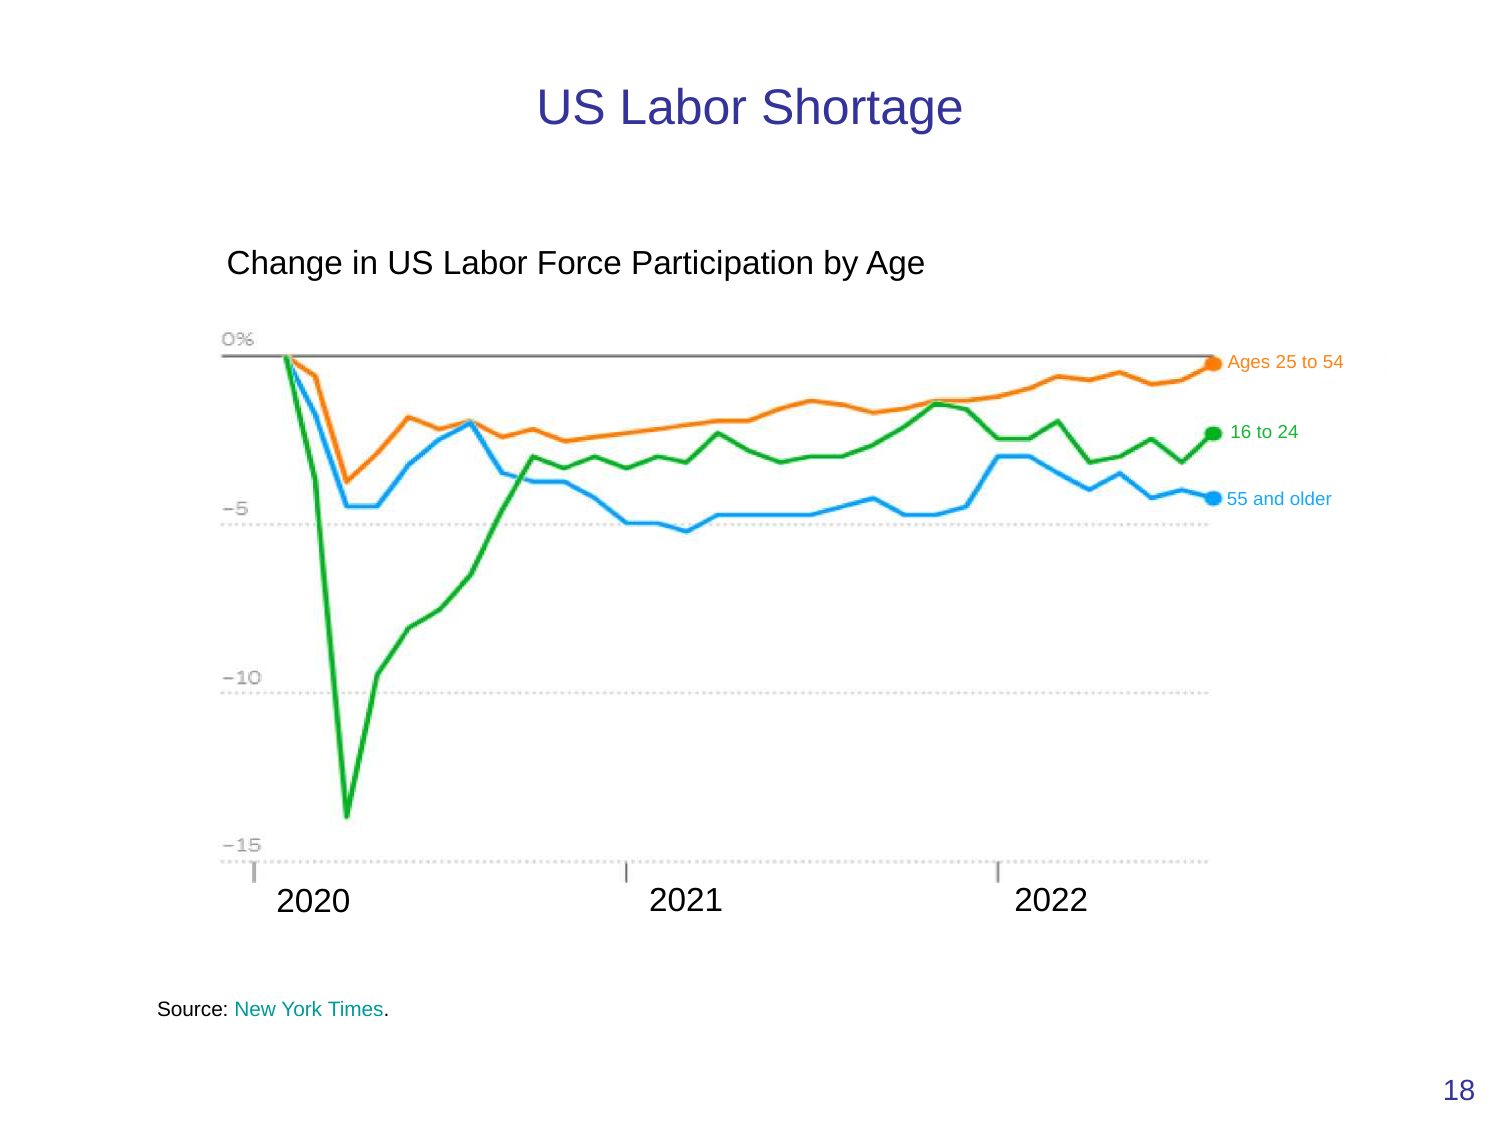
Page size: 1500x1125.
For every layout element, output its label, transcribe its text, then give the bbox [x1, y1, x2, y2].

text_box 2022 [999, 893, 1140, 926]
title US Labor Shortage [57, 44, 1443, 165]
text_box Change in US Labor Force Participation by Age [211, 233, 1347, 318]
slide_number 18 [1408, 1028, 1491, 1108]
text_box Source: New York Times. [142, 988, 405, 1029]
picture [202, 320, 1398, 884]
text_box 2021 [634, 893, 775, 926]
text_box 2020 [261, 893, 402, 927]
